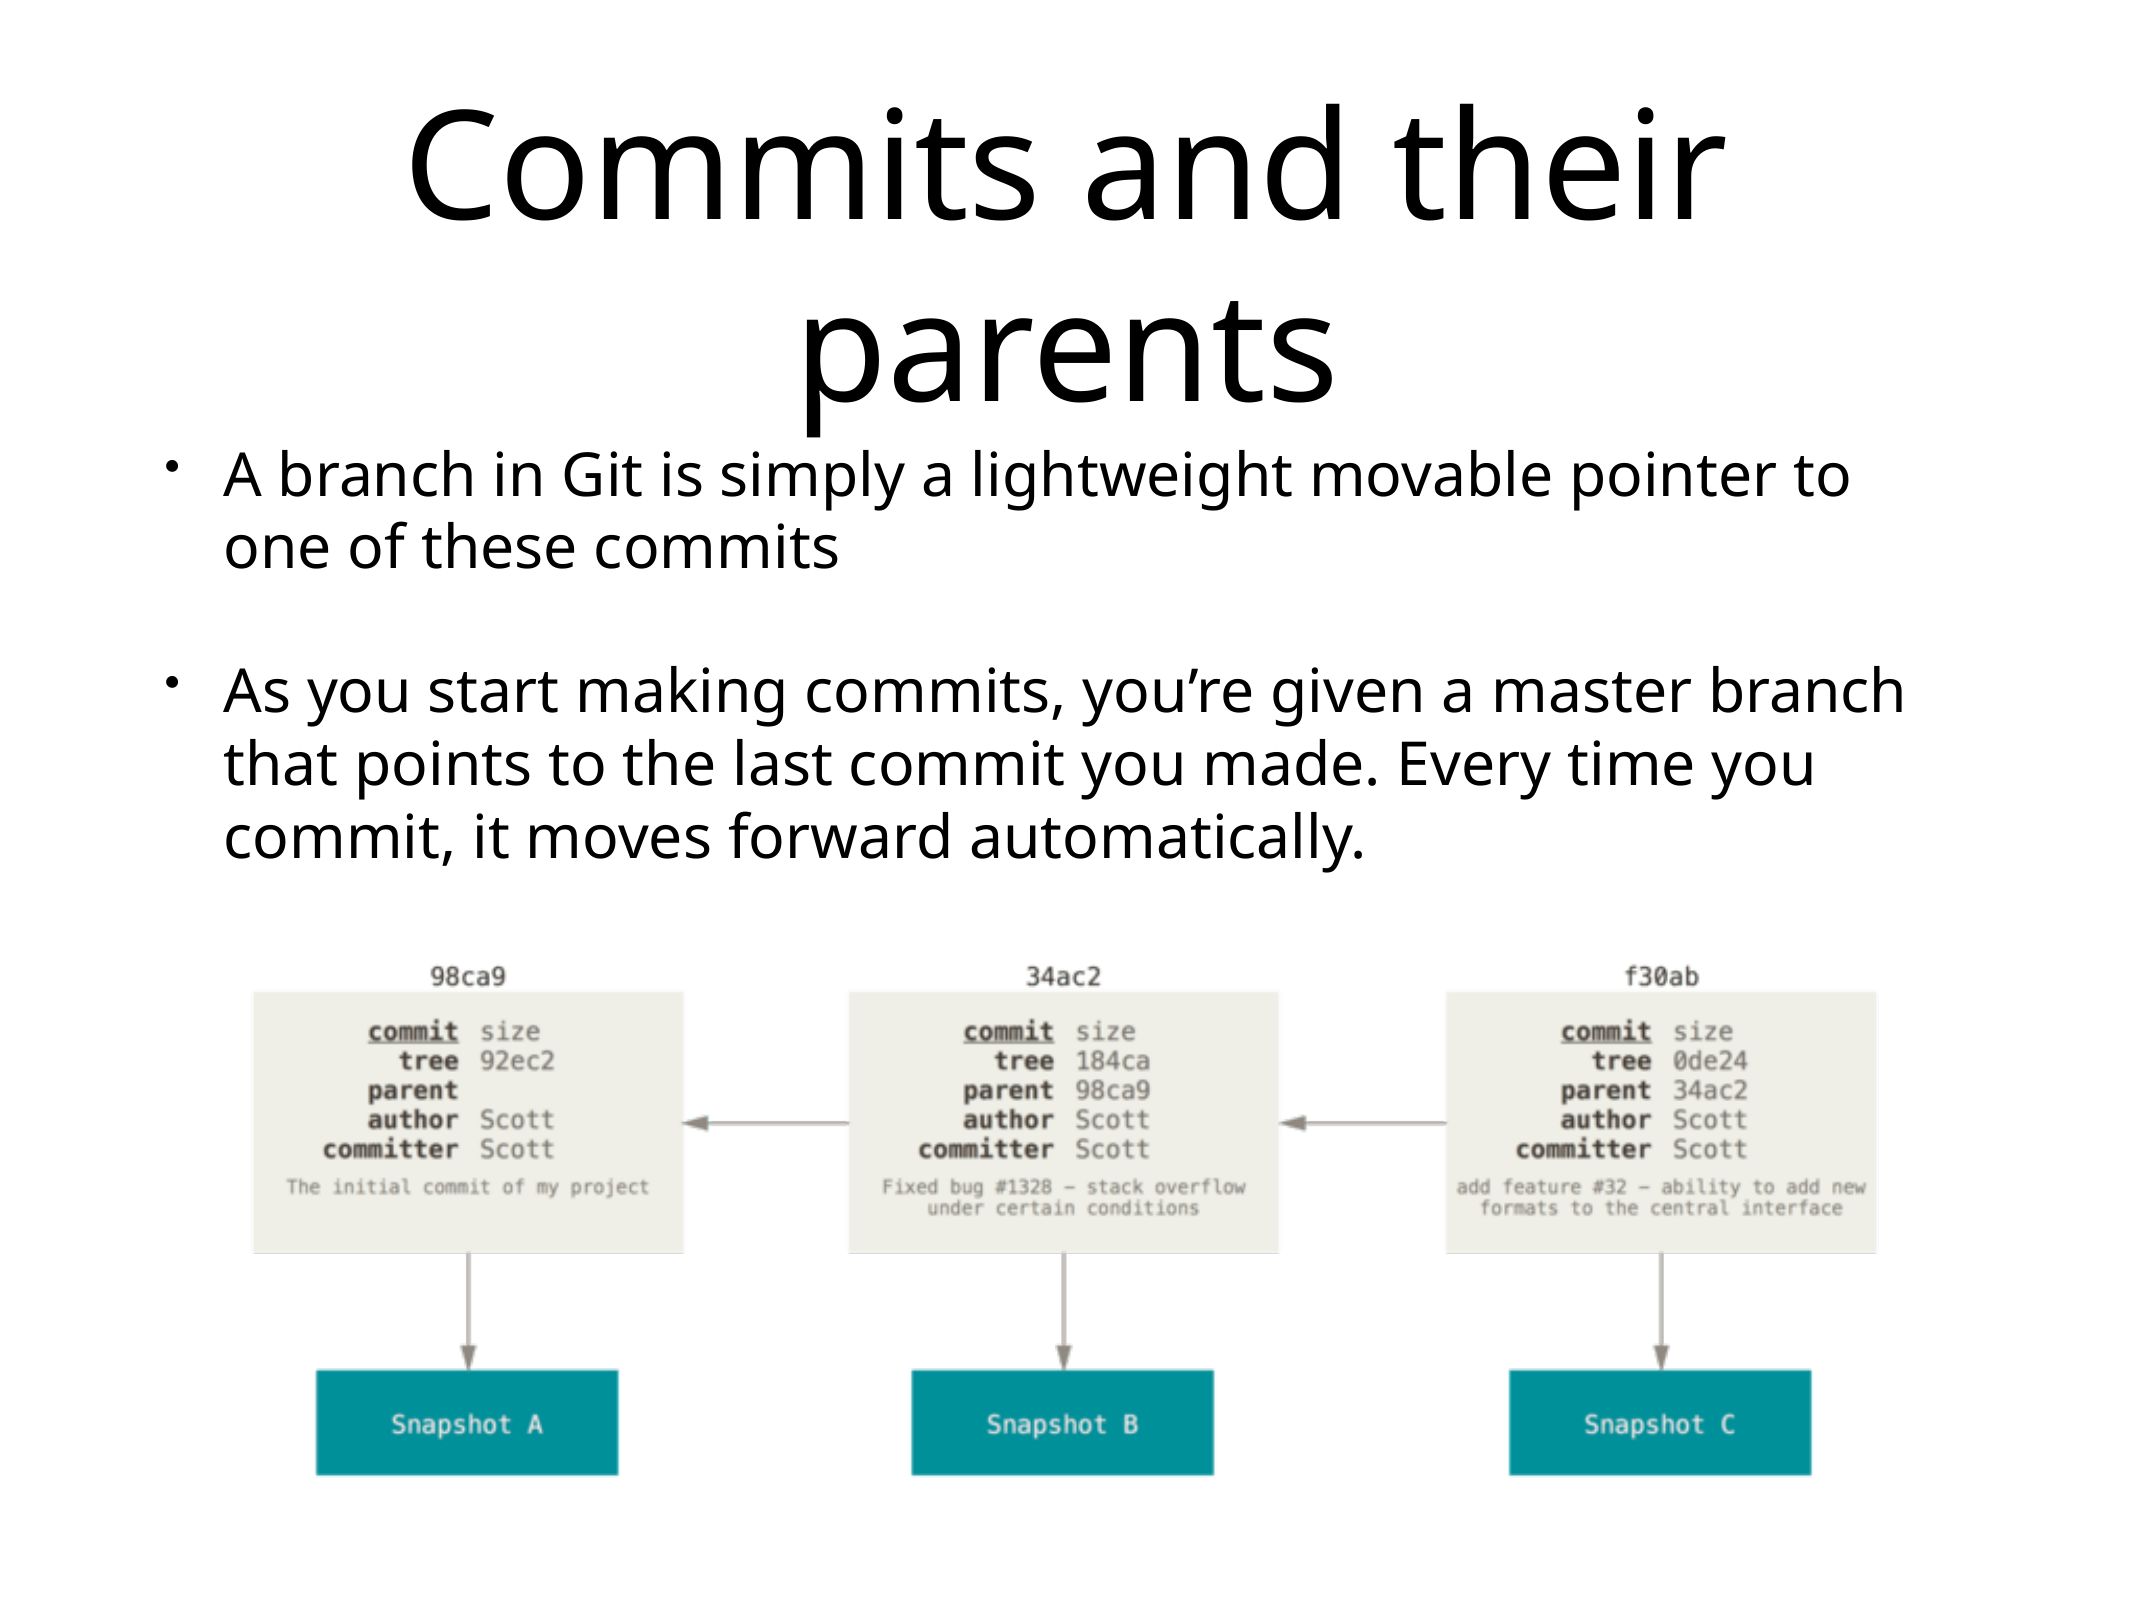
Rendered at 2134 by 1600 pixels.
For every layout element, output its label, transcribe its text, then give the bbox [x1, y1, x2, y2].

title Commits and their parents [155, 72, 1978, 426]
list A branch in Git is simply a lightweight movable pointer to one of these commits As you start making commits, you’re given a master branch that points to the last commit you made. Every time you commit, it moves forward automatically. [155, 426, 1978, 1459]
picture [231, 944, 1903, 1499]
